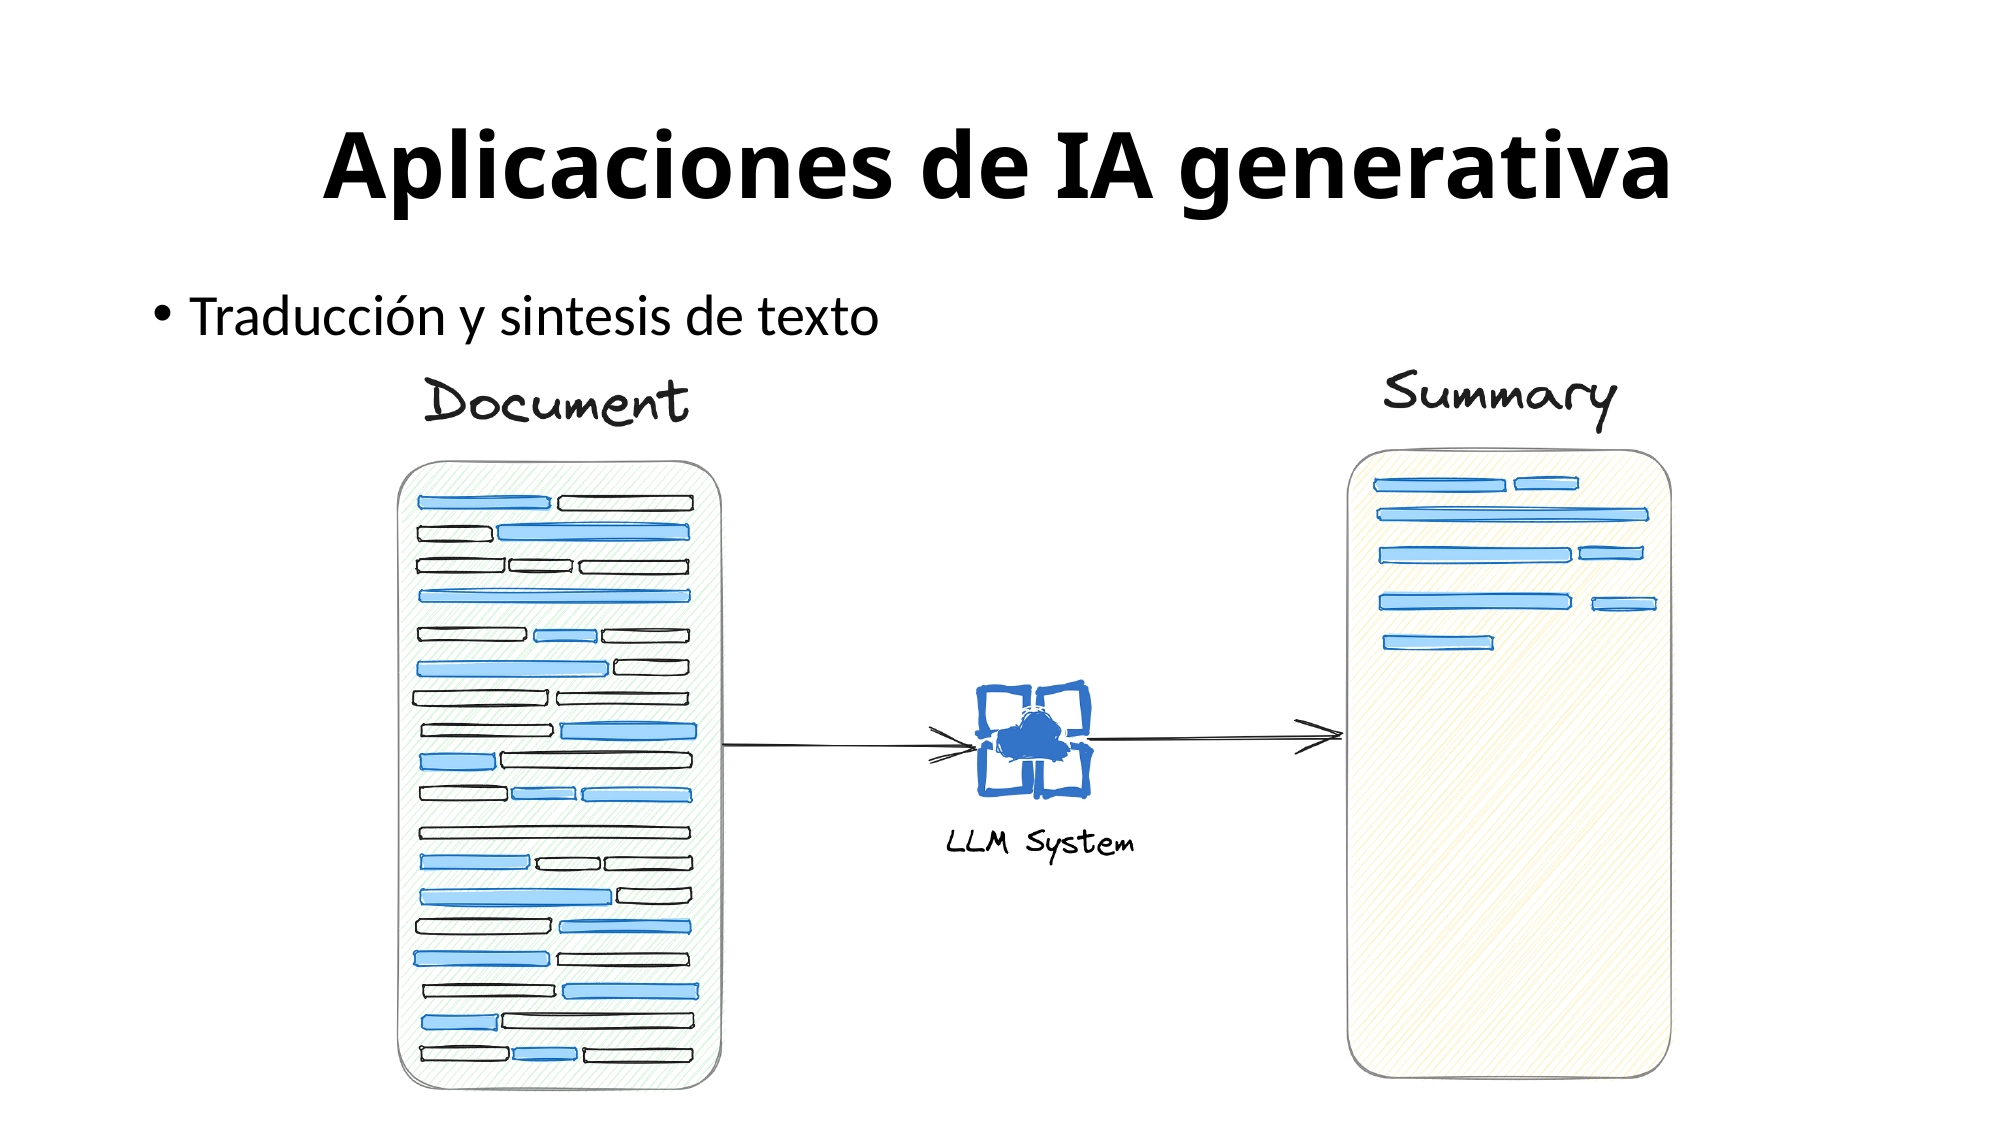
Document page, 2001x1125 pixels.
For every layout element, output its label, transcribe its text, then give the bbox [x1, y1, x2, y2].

list Traducción y sintesis de texto [137, 277, 1863, 992]
picture [381, 340, 1687, 1105]
title Aplicaciones de IA generativa [137, 59, 1863, 277]
